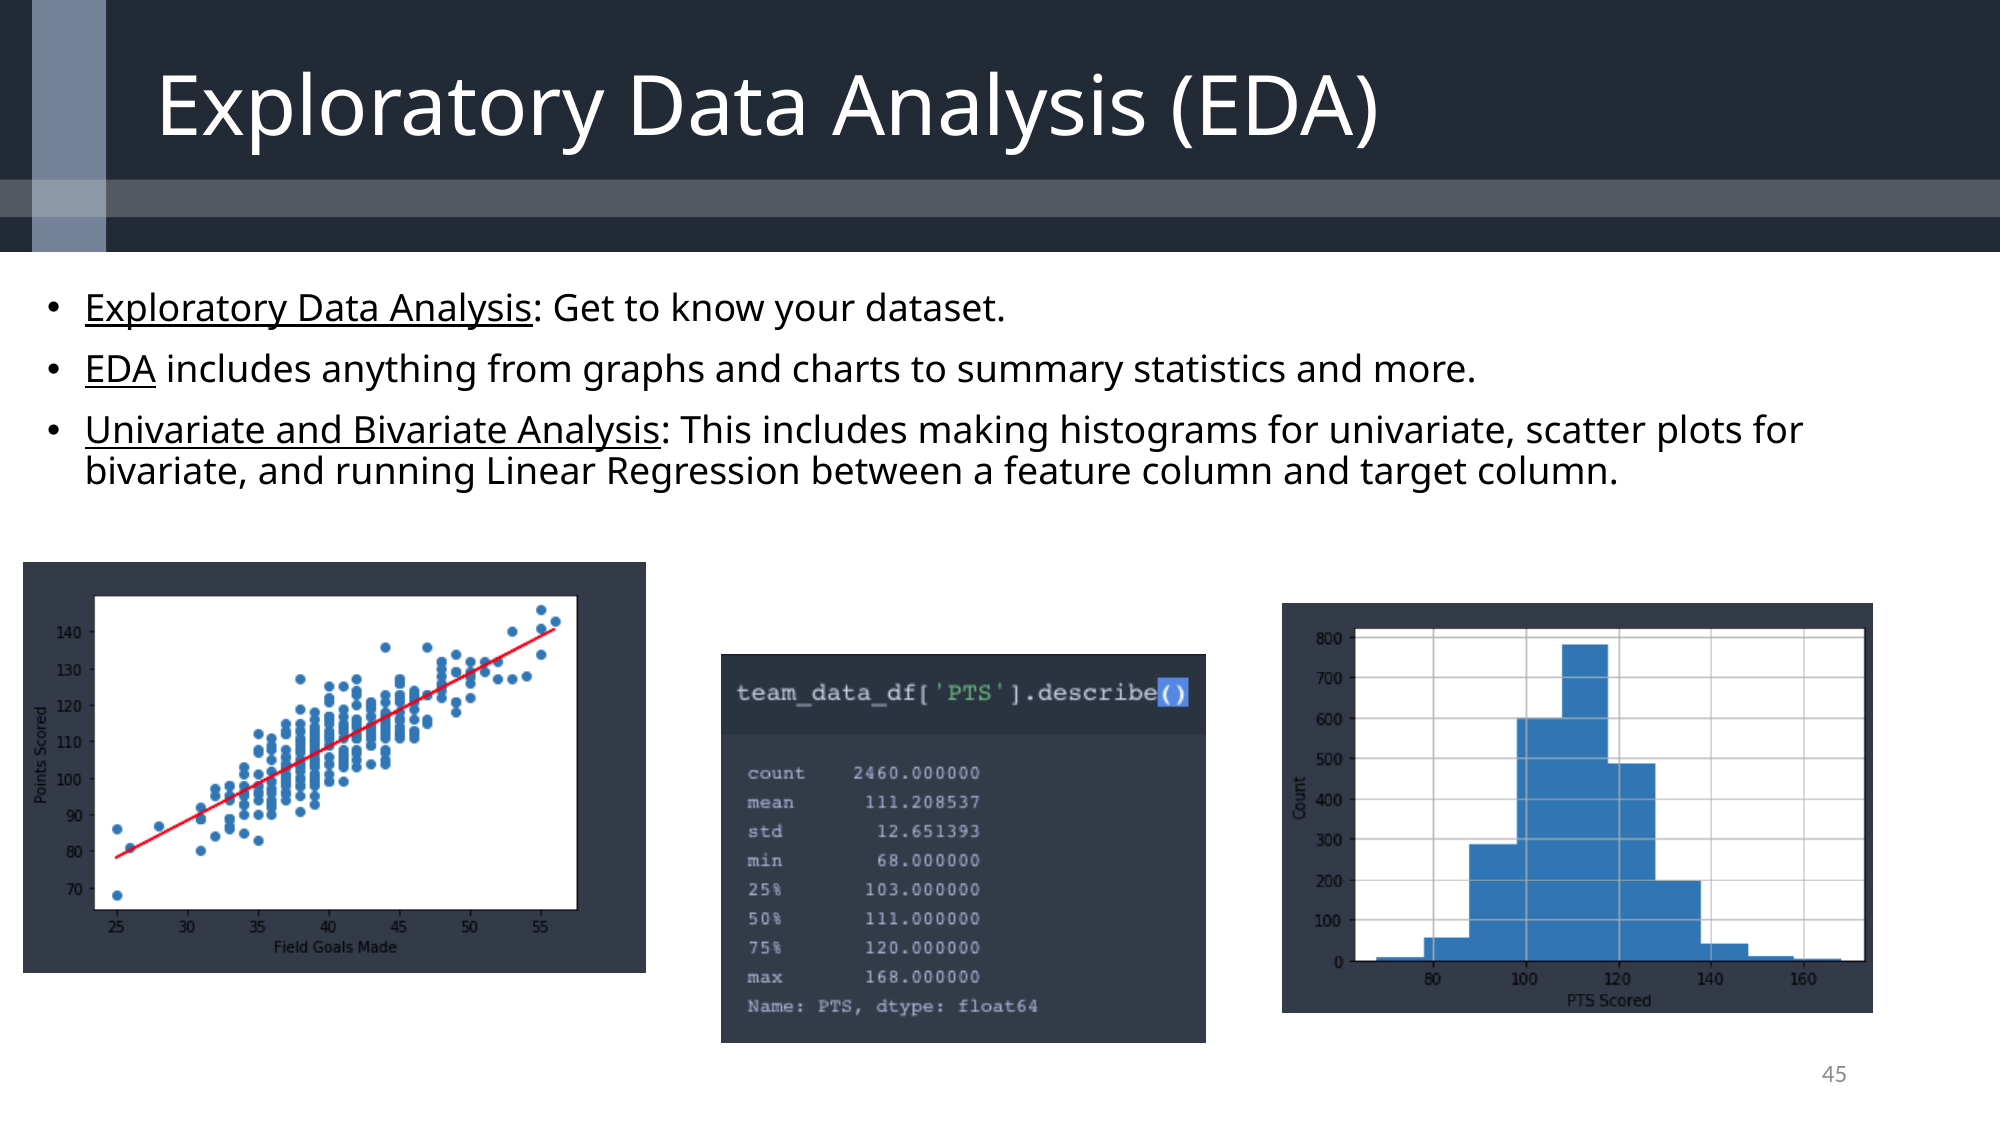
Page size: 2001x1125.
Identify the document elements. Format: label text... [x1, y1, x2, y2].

picture [23, 562, 646, 973]
text_box [0, 218, 31, 253]
text_box [0, 178, 2000, 218]
list Exploratory Data Analysis: Get to know your dataset. EDA includes anything from graphs and charts to summary statistics and more. Univariate and Bivariate Analysis: This includes making histograms for univariate, scatter plots for bivariate, and running Linear Regression between a feature column and target column. [32, 281, 1977, 1073]
text_box [31, 0, 107, 178]
picture [721, 654, 1206, 1043]
text_box [0, 0, 31, 178]
text_box [31, 218, 107, 253]
slide_number 45 [1412, 1042, 1863, 1103]
text_box [107, 0, 2000, 178]
title Exploratory Data Analysis (EDA) [140, 29, 1928, 178]
text_box [107, 218, 2000, 253]
picture [1281, 603, 1873, 1013]
